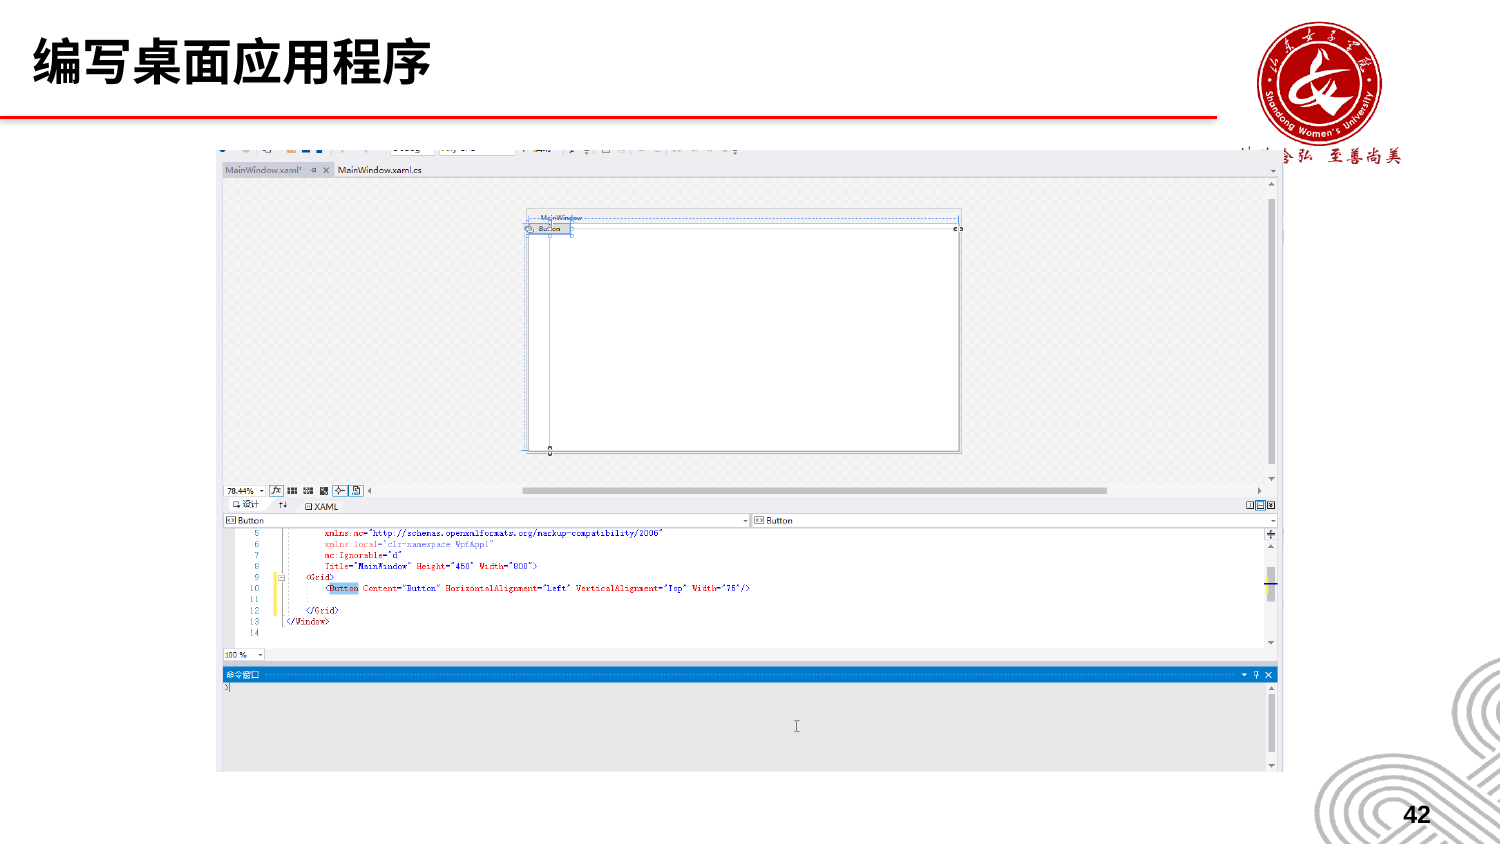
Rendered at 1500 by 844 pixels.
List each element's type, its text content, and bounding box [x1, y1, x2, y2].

picture [216, 20, 1500, 844]
title 编写桌面应用程序 [17, 19, 1194, 101]
slide_number 42 [1370, 791, 1465, 827]
